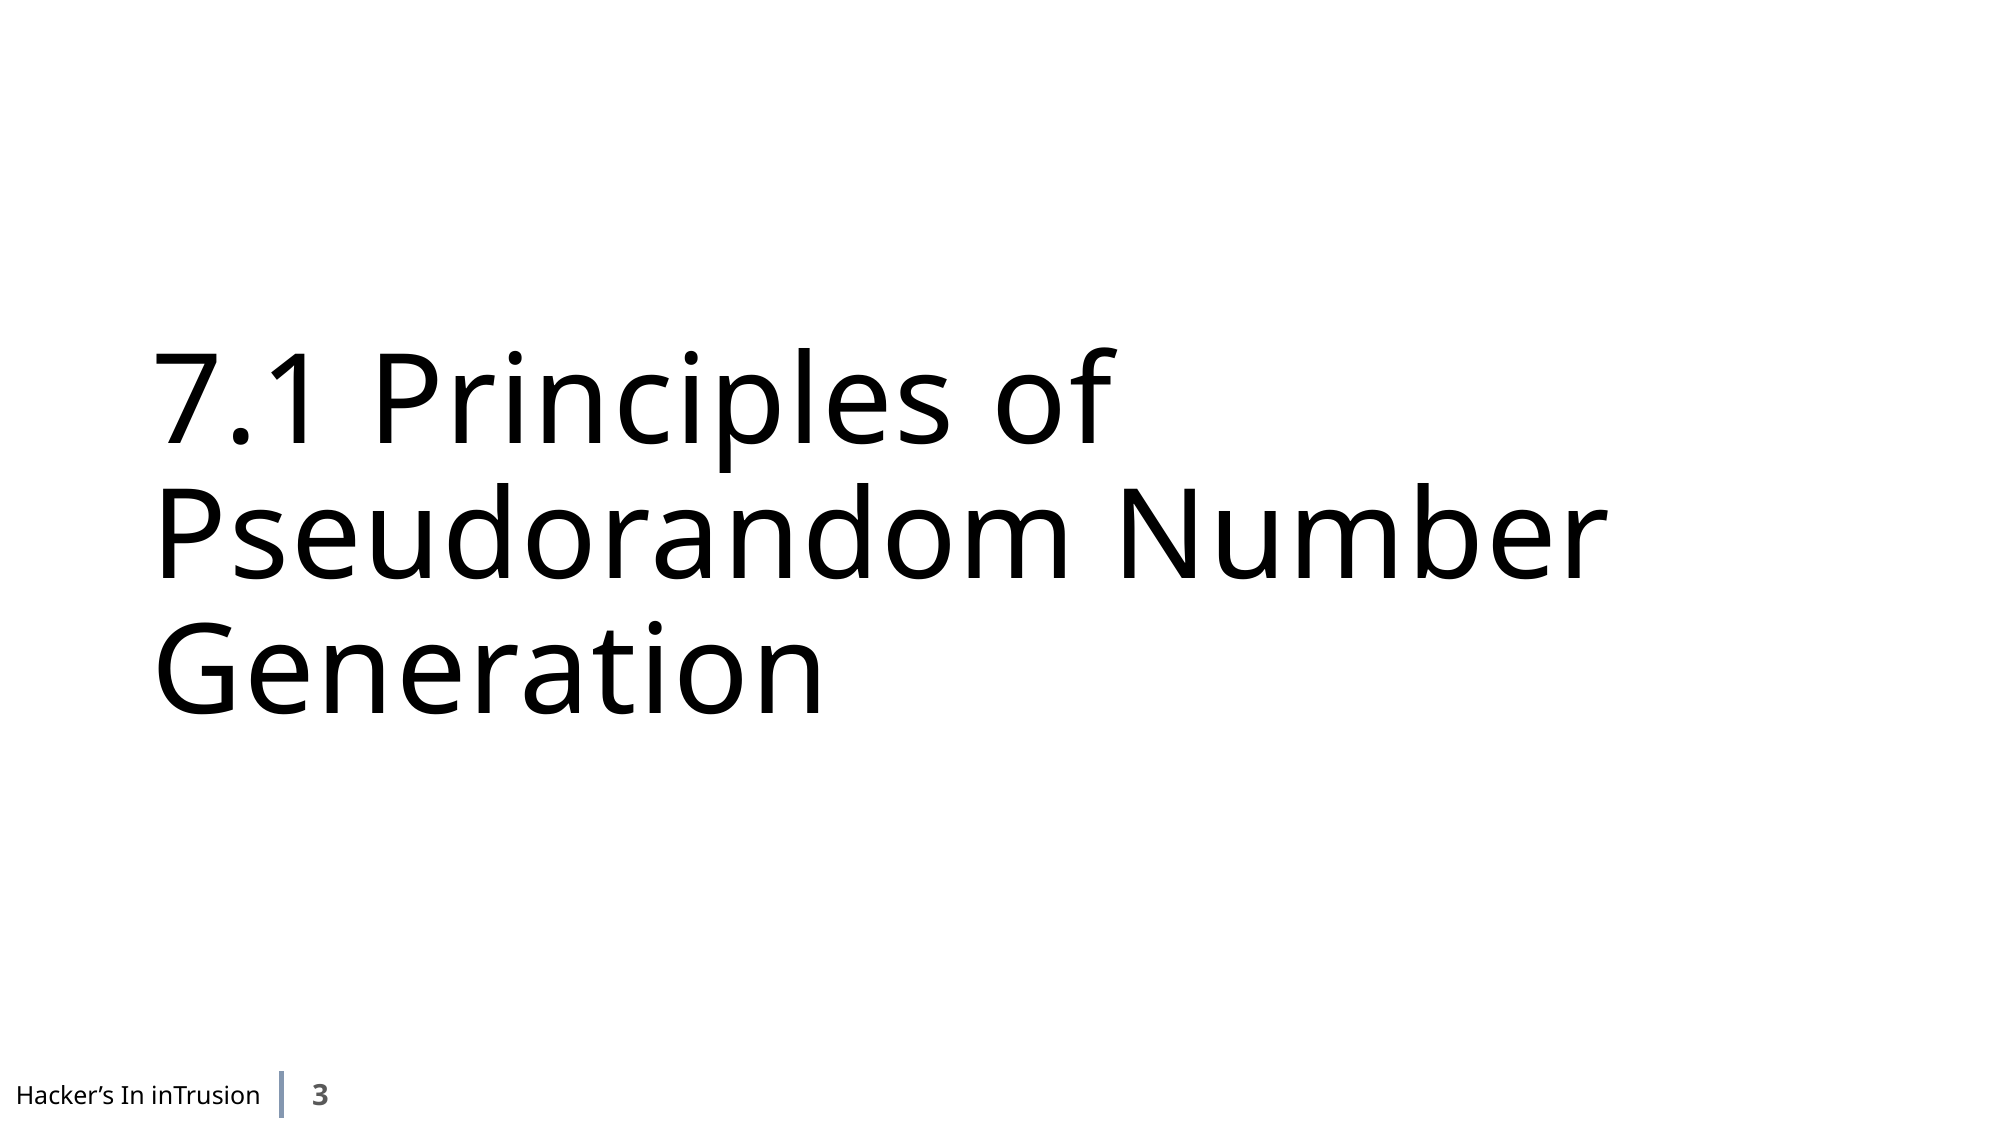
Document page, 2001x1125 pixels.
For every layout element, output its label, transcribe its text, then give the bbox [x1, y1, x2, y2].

title 7.1 Principles of Pseudorandom Number Generation [136, 280, 1862, 749]
